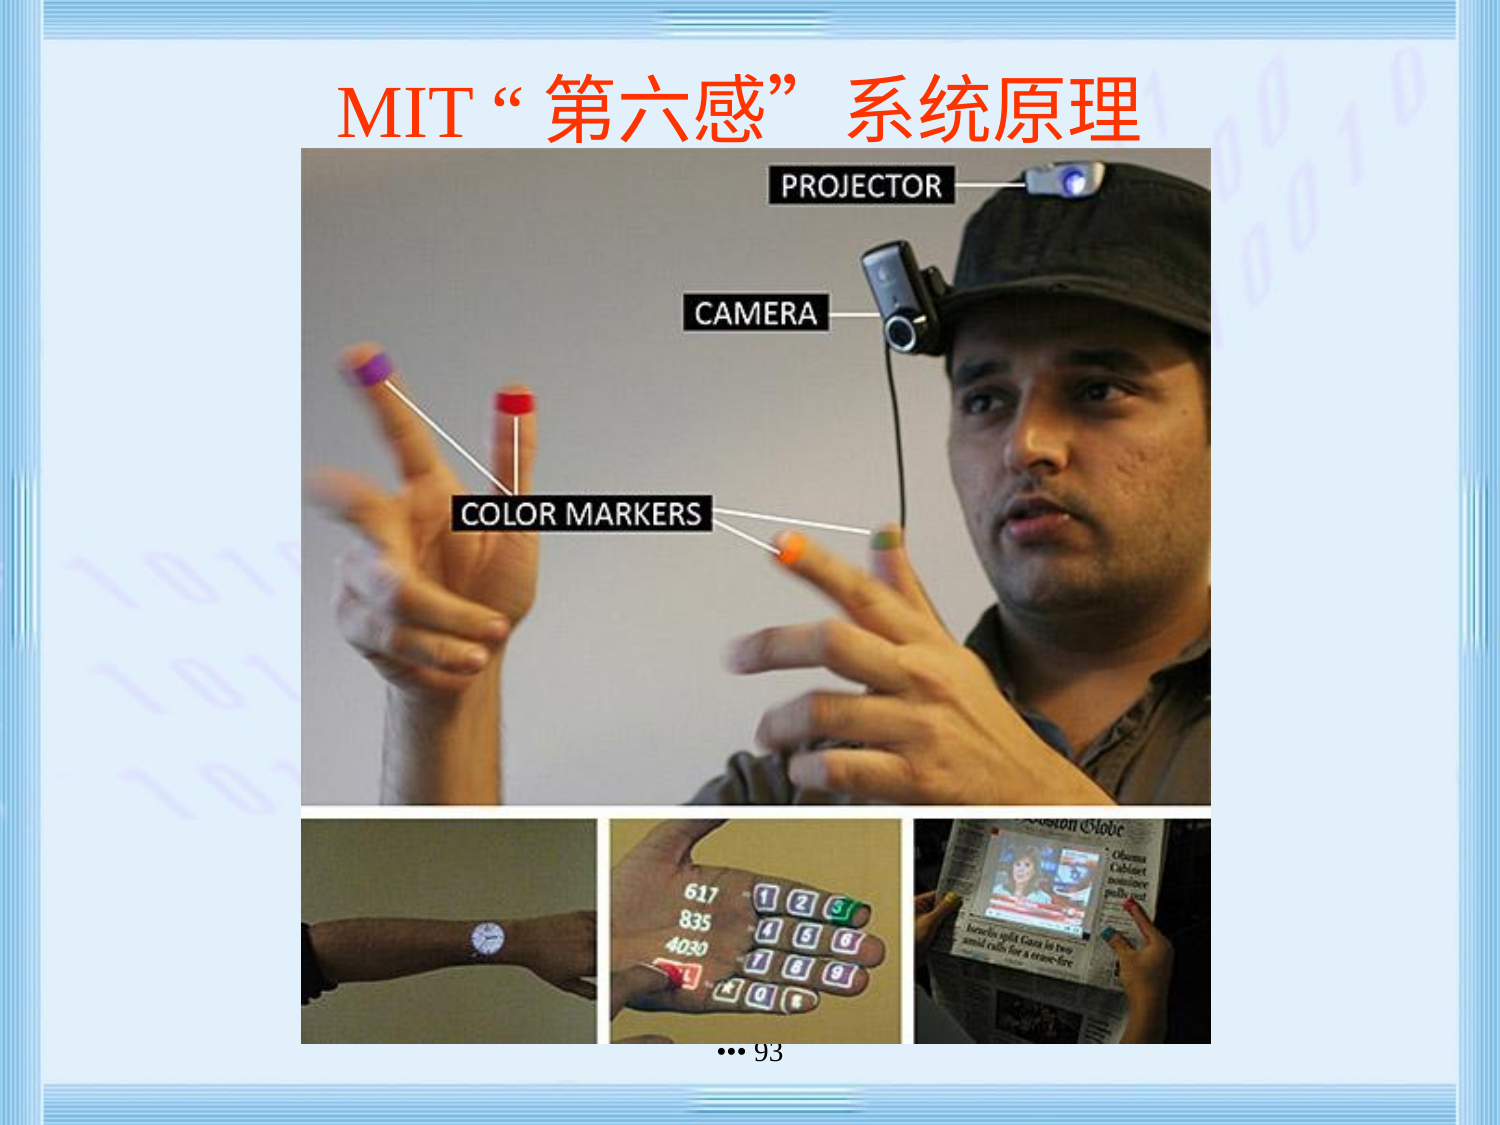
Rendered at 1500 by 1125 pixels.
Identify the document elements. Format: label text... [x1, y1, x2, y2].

list MIT “第六感”系统原理 [64, 54, 1416, 232]
picture [0, 0, 1500, 1125]
slide_number ••• [512, 1052, 988, 1101]
